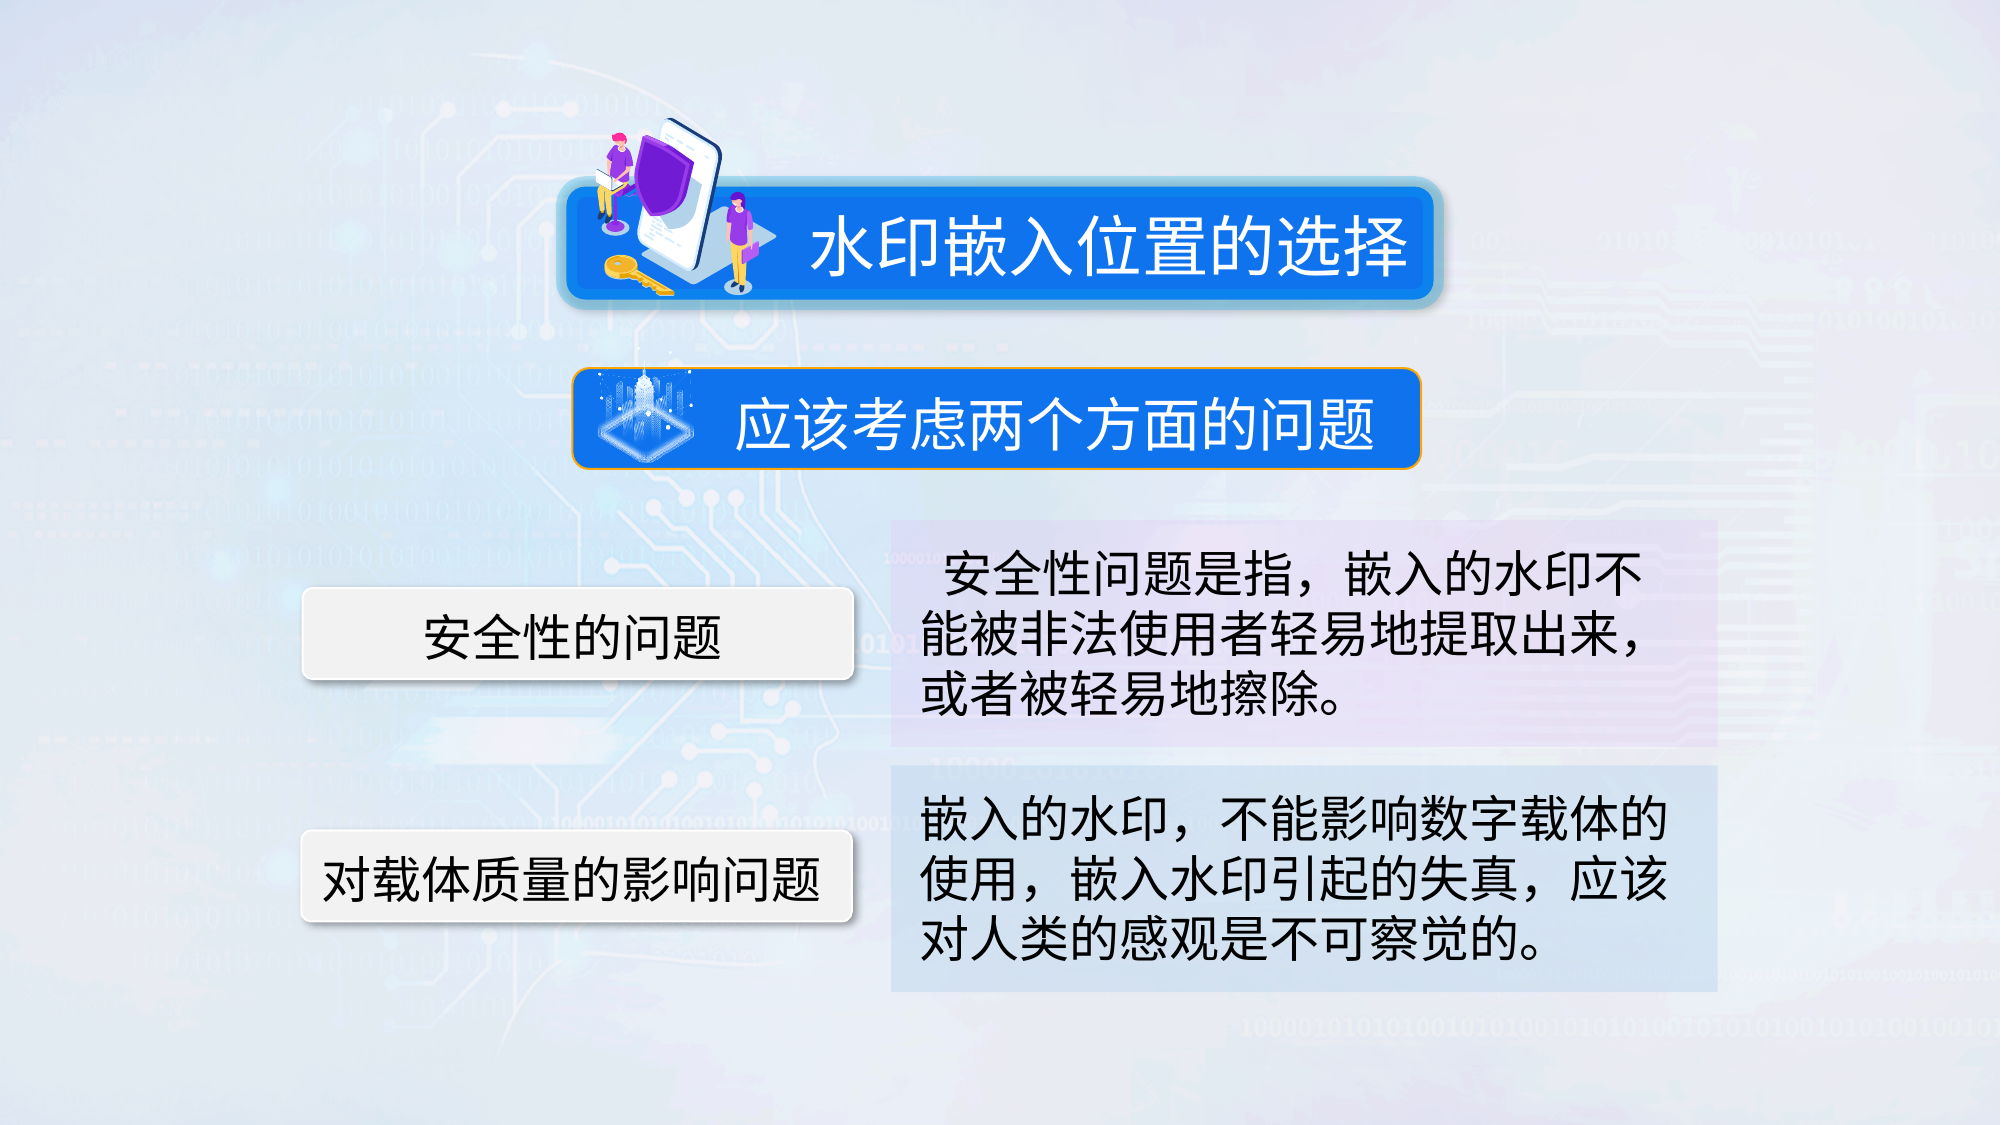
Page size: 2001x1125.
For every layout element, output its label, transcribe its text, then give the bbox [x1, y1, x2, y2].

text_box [301, 830, 852, 922]
text_box [890, 519, 1719, 748]
text_box 安全性问题是指，嵌入的水印不能被非法使用者轻易地提取出来，或者被轻易地擦除。 [904, 535, 1699, 730]
text_box [890, 764, 1719, 993]
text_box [572, 339, 1422, 469]
text_box 嵌入的水印，不能影响数字载体的使用，嵌入水印引起的失真，应该对人类的感观是不可察觉的。 [904, 780, 1699, 976]
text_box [566, 117, 1434, 389]
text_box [302, 588, 853, 679]
picture [0, 0, 2000, 1125]
